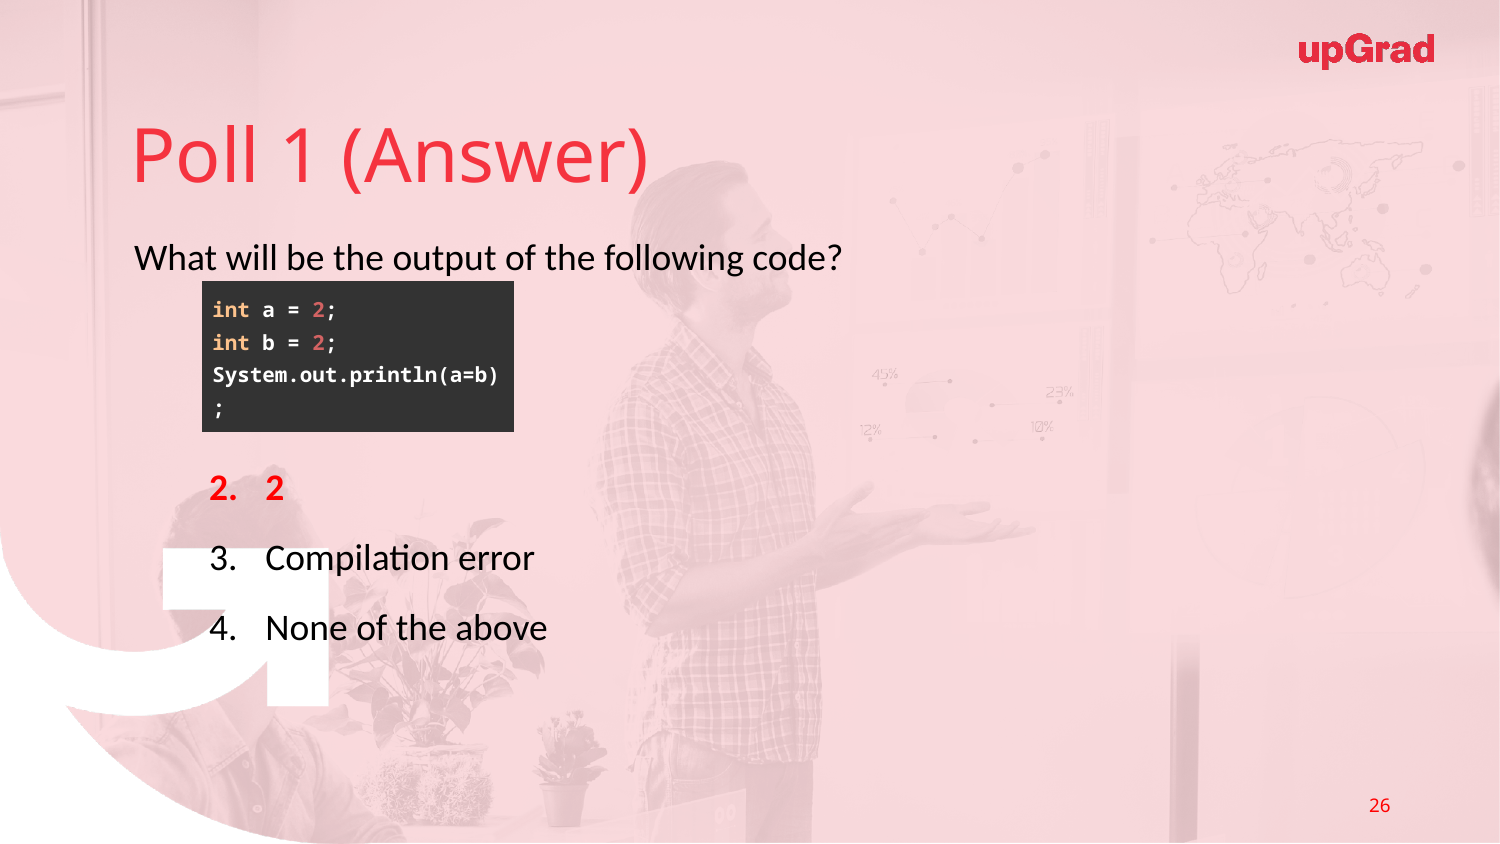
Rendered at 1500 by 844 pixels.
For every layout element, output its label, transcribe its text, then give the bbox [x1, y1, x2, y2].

table_header int a = 2; int b = 2; System.out.println(a=b); [202, 281, 514, 432]
text_box 26 [1068, 782, 1406, 828]
text_box What will be the output of the following code? True 2 Compilation error None of the above [119, 225, 1276, 712]
text_box [0, 0, 1500, 844]
picture [1299, 33, 1434, 70]
text_box Poll 1 (Answer) [119, 49, 1021, 225]
